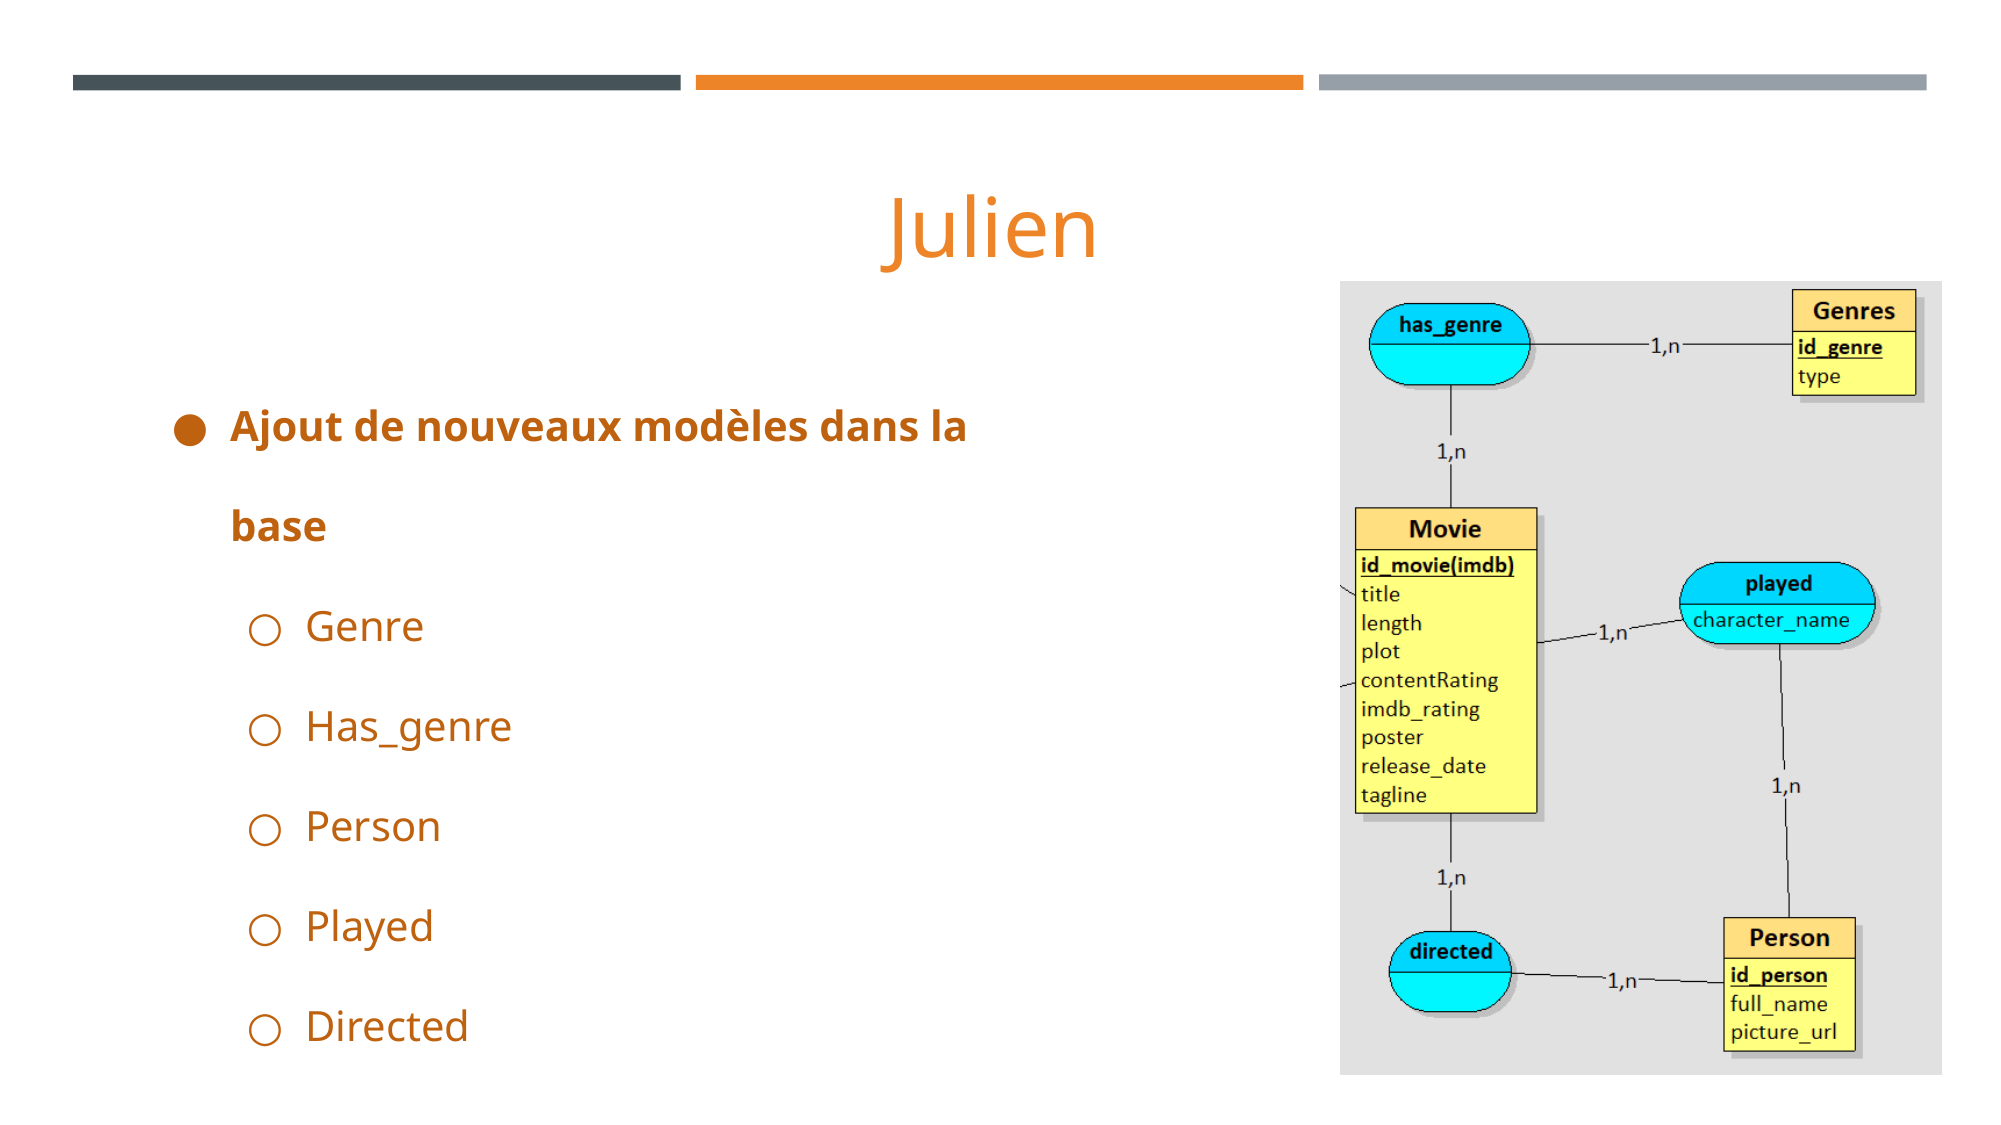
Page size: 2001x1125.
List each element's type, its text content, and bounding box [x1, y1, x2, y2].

title Julien [448, 166, 1540, 282]
picture [1340, 281, 1943, 1076]
text_box Ajout de nouveaux modèles dans la base Genre Has_genre Person Played Directed [140, 334, 1089, 1125]
